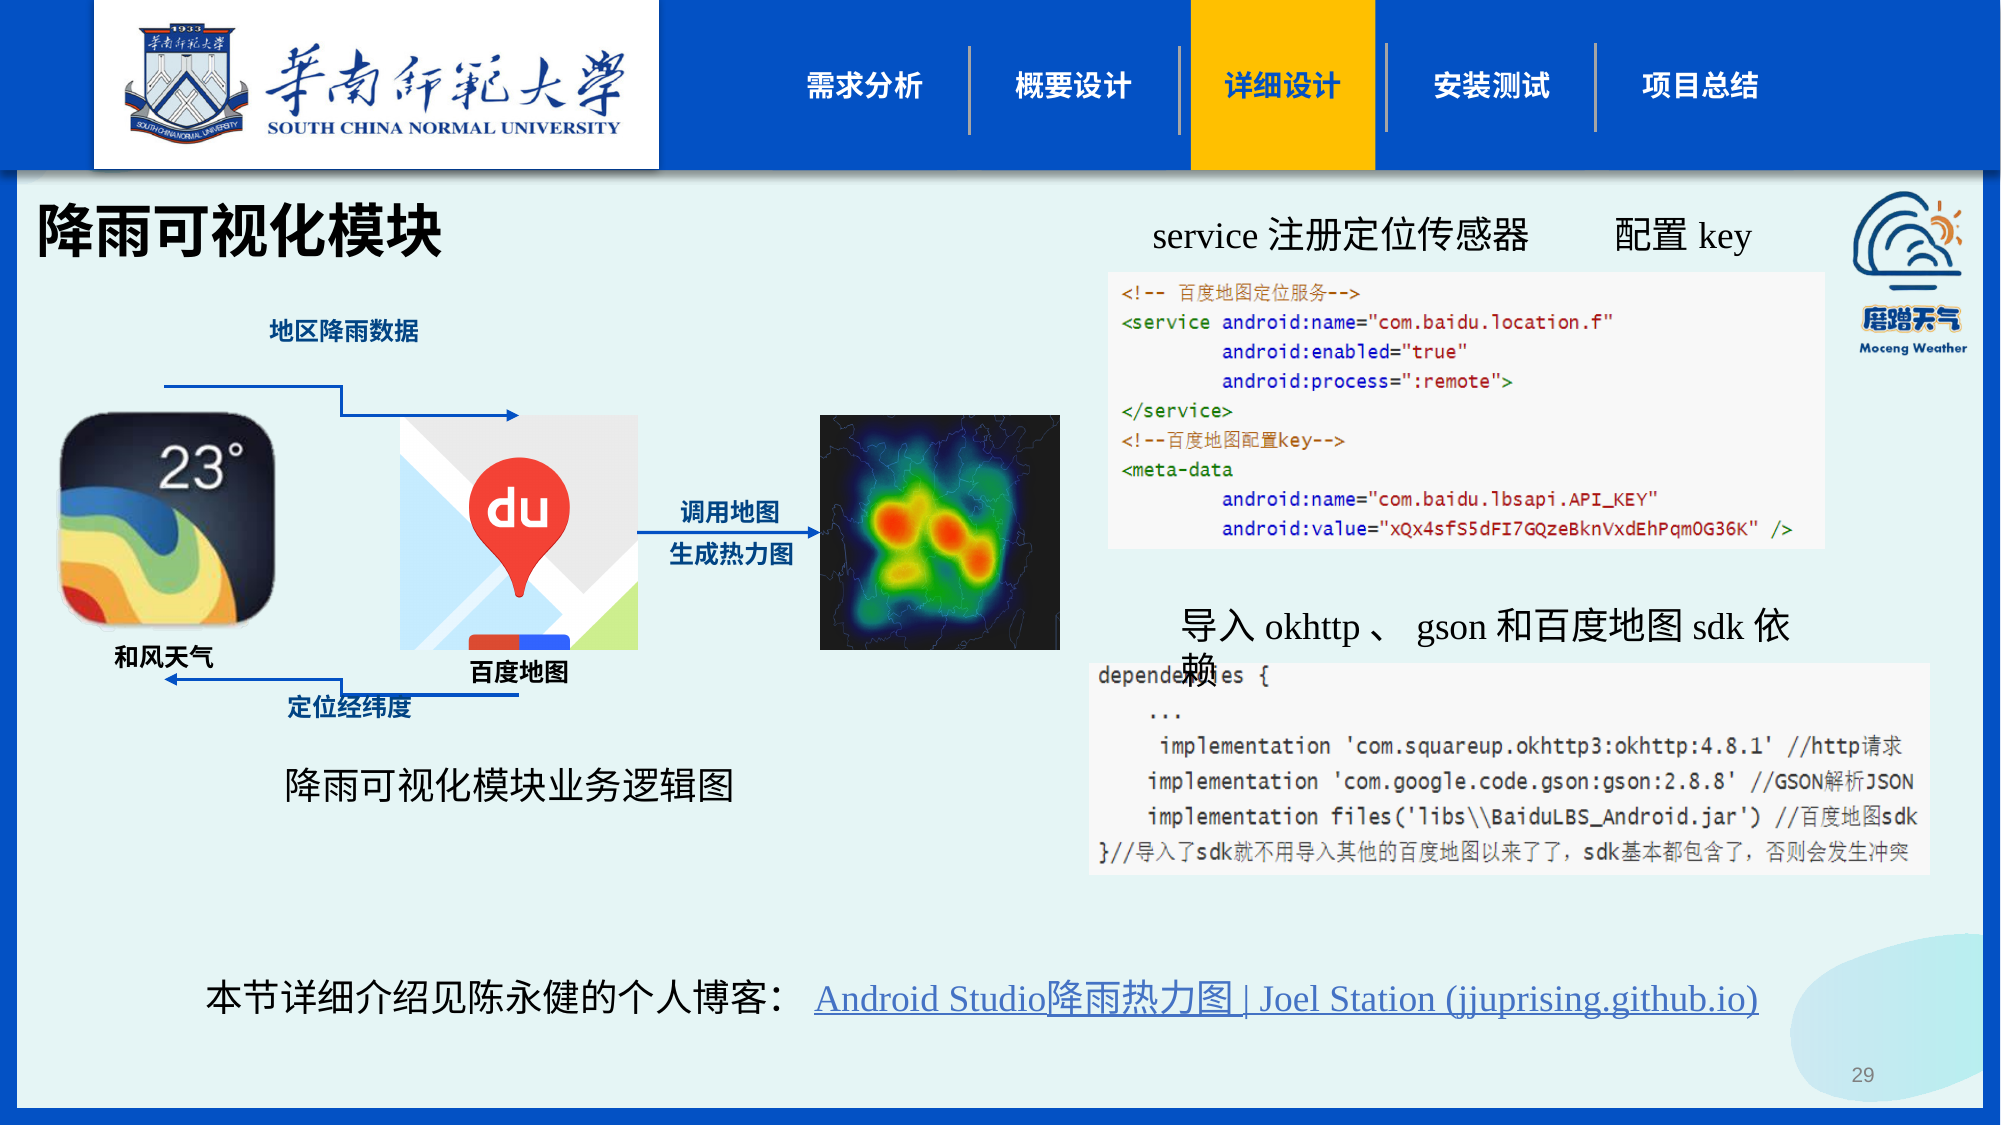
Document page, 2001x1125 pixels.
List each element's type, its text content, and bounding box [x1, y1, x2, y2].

text_box 配置key [1599, 203, 1771, 264]
picture [108, 12, 644, 155]
text_box service注册定位传感器 [1137, 203, 1562, 264]
text_box 降雨可视化模块业务逻辑图 [269, 754, 759, 815]
picture [1108, 272, 1825, 549]
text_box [43, 307, 1060, 730]
text_box 降雨可视化模块 [14, 186, 465, 271]
text_box 本节详细介绍见陈永健的个人博客：Android Studio降雨热力图 | Joel Station (jjuprising.github.io) [190, 966, 1837, 1036]
picture [1838, 185, 1984, 364]
text_box 导入okhttp、gson和百度地图sdk依赖 [1166, 594, 1825, 663]
slide_number 29 [1452, 1056, 1890, 1092]
picture [1089, 663, 1930, 875]
